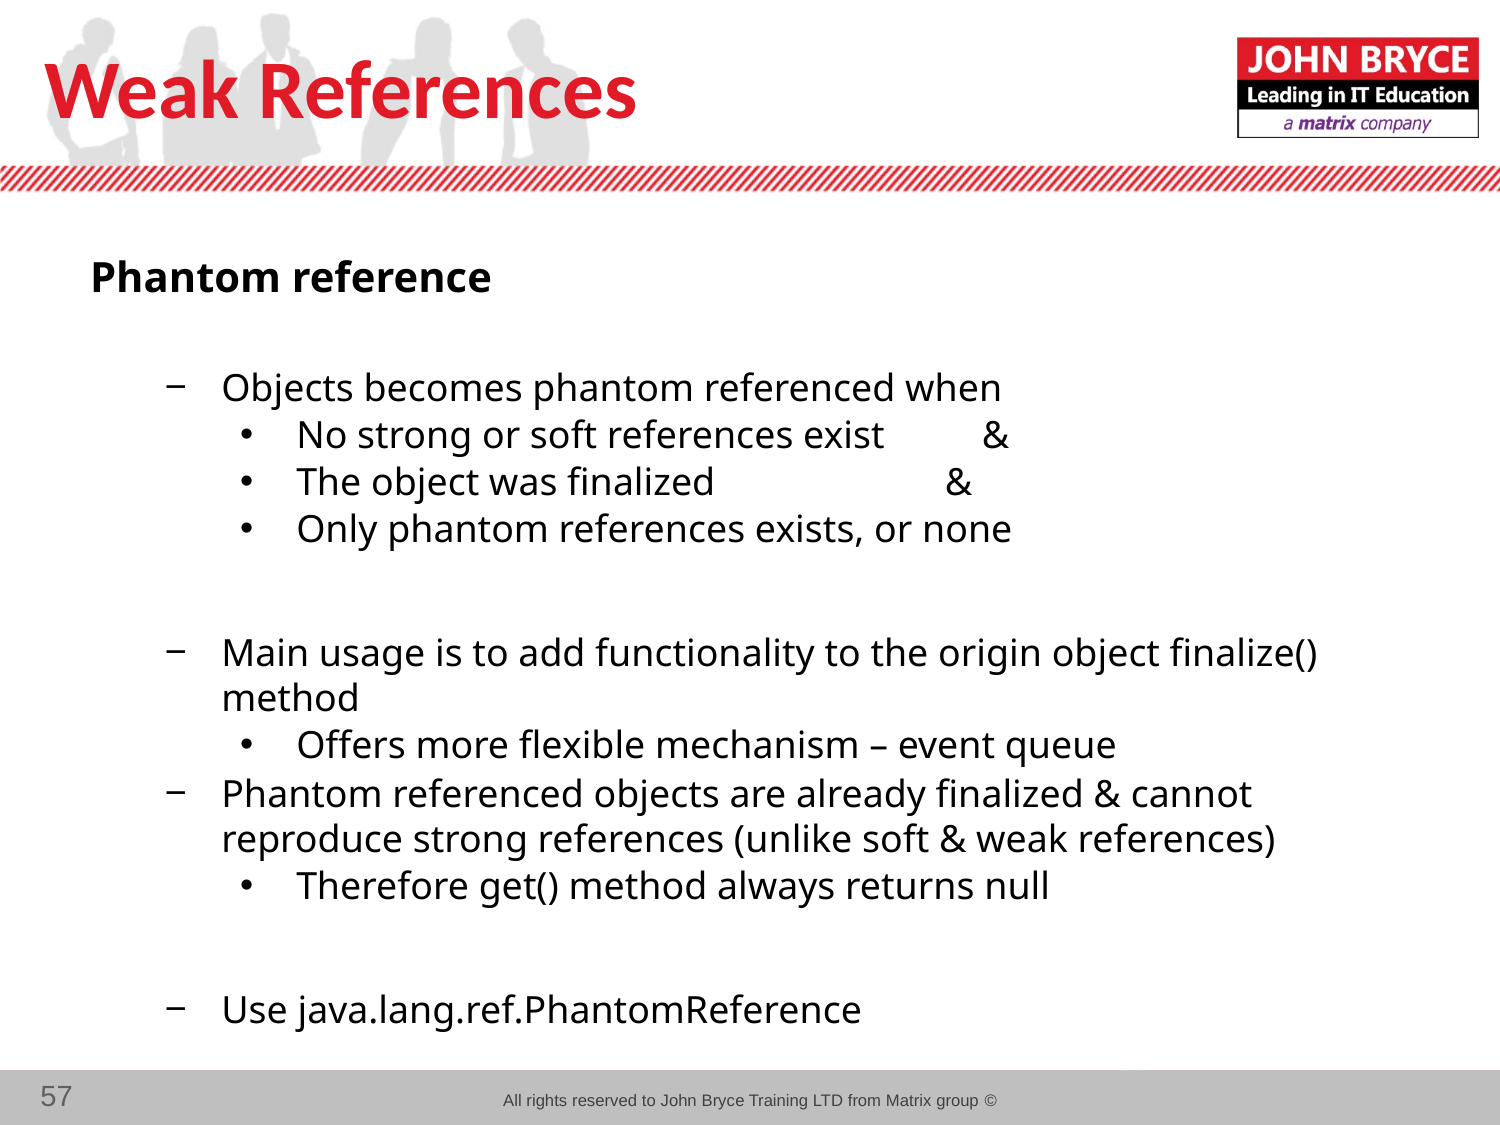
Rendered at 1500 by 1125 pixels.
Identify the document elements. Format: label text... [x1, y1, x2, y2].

picture [0, 0, 1500, 1070]
title Weak References [29, 21, 1235, 150]
list Phantom reference Objects becomes phantom referenced when No strong or soft references exist & The object was finalized & Only phantom references exists, or none Main usage is to add functionality to the origin object finalize() method Offers more flexible mechanism – event queue Phantom referenced objects are already finalized & cannot reproduce strong references (unlike soft & weak references) Therefore get() method always returns null Use java.lang.ref.PhantomReference [75, 243, 1425, 1047]
